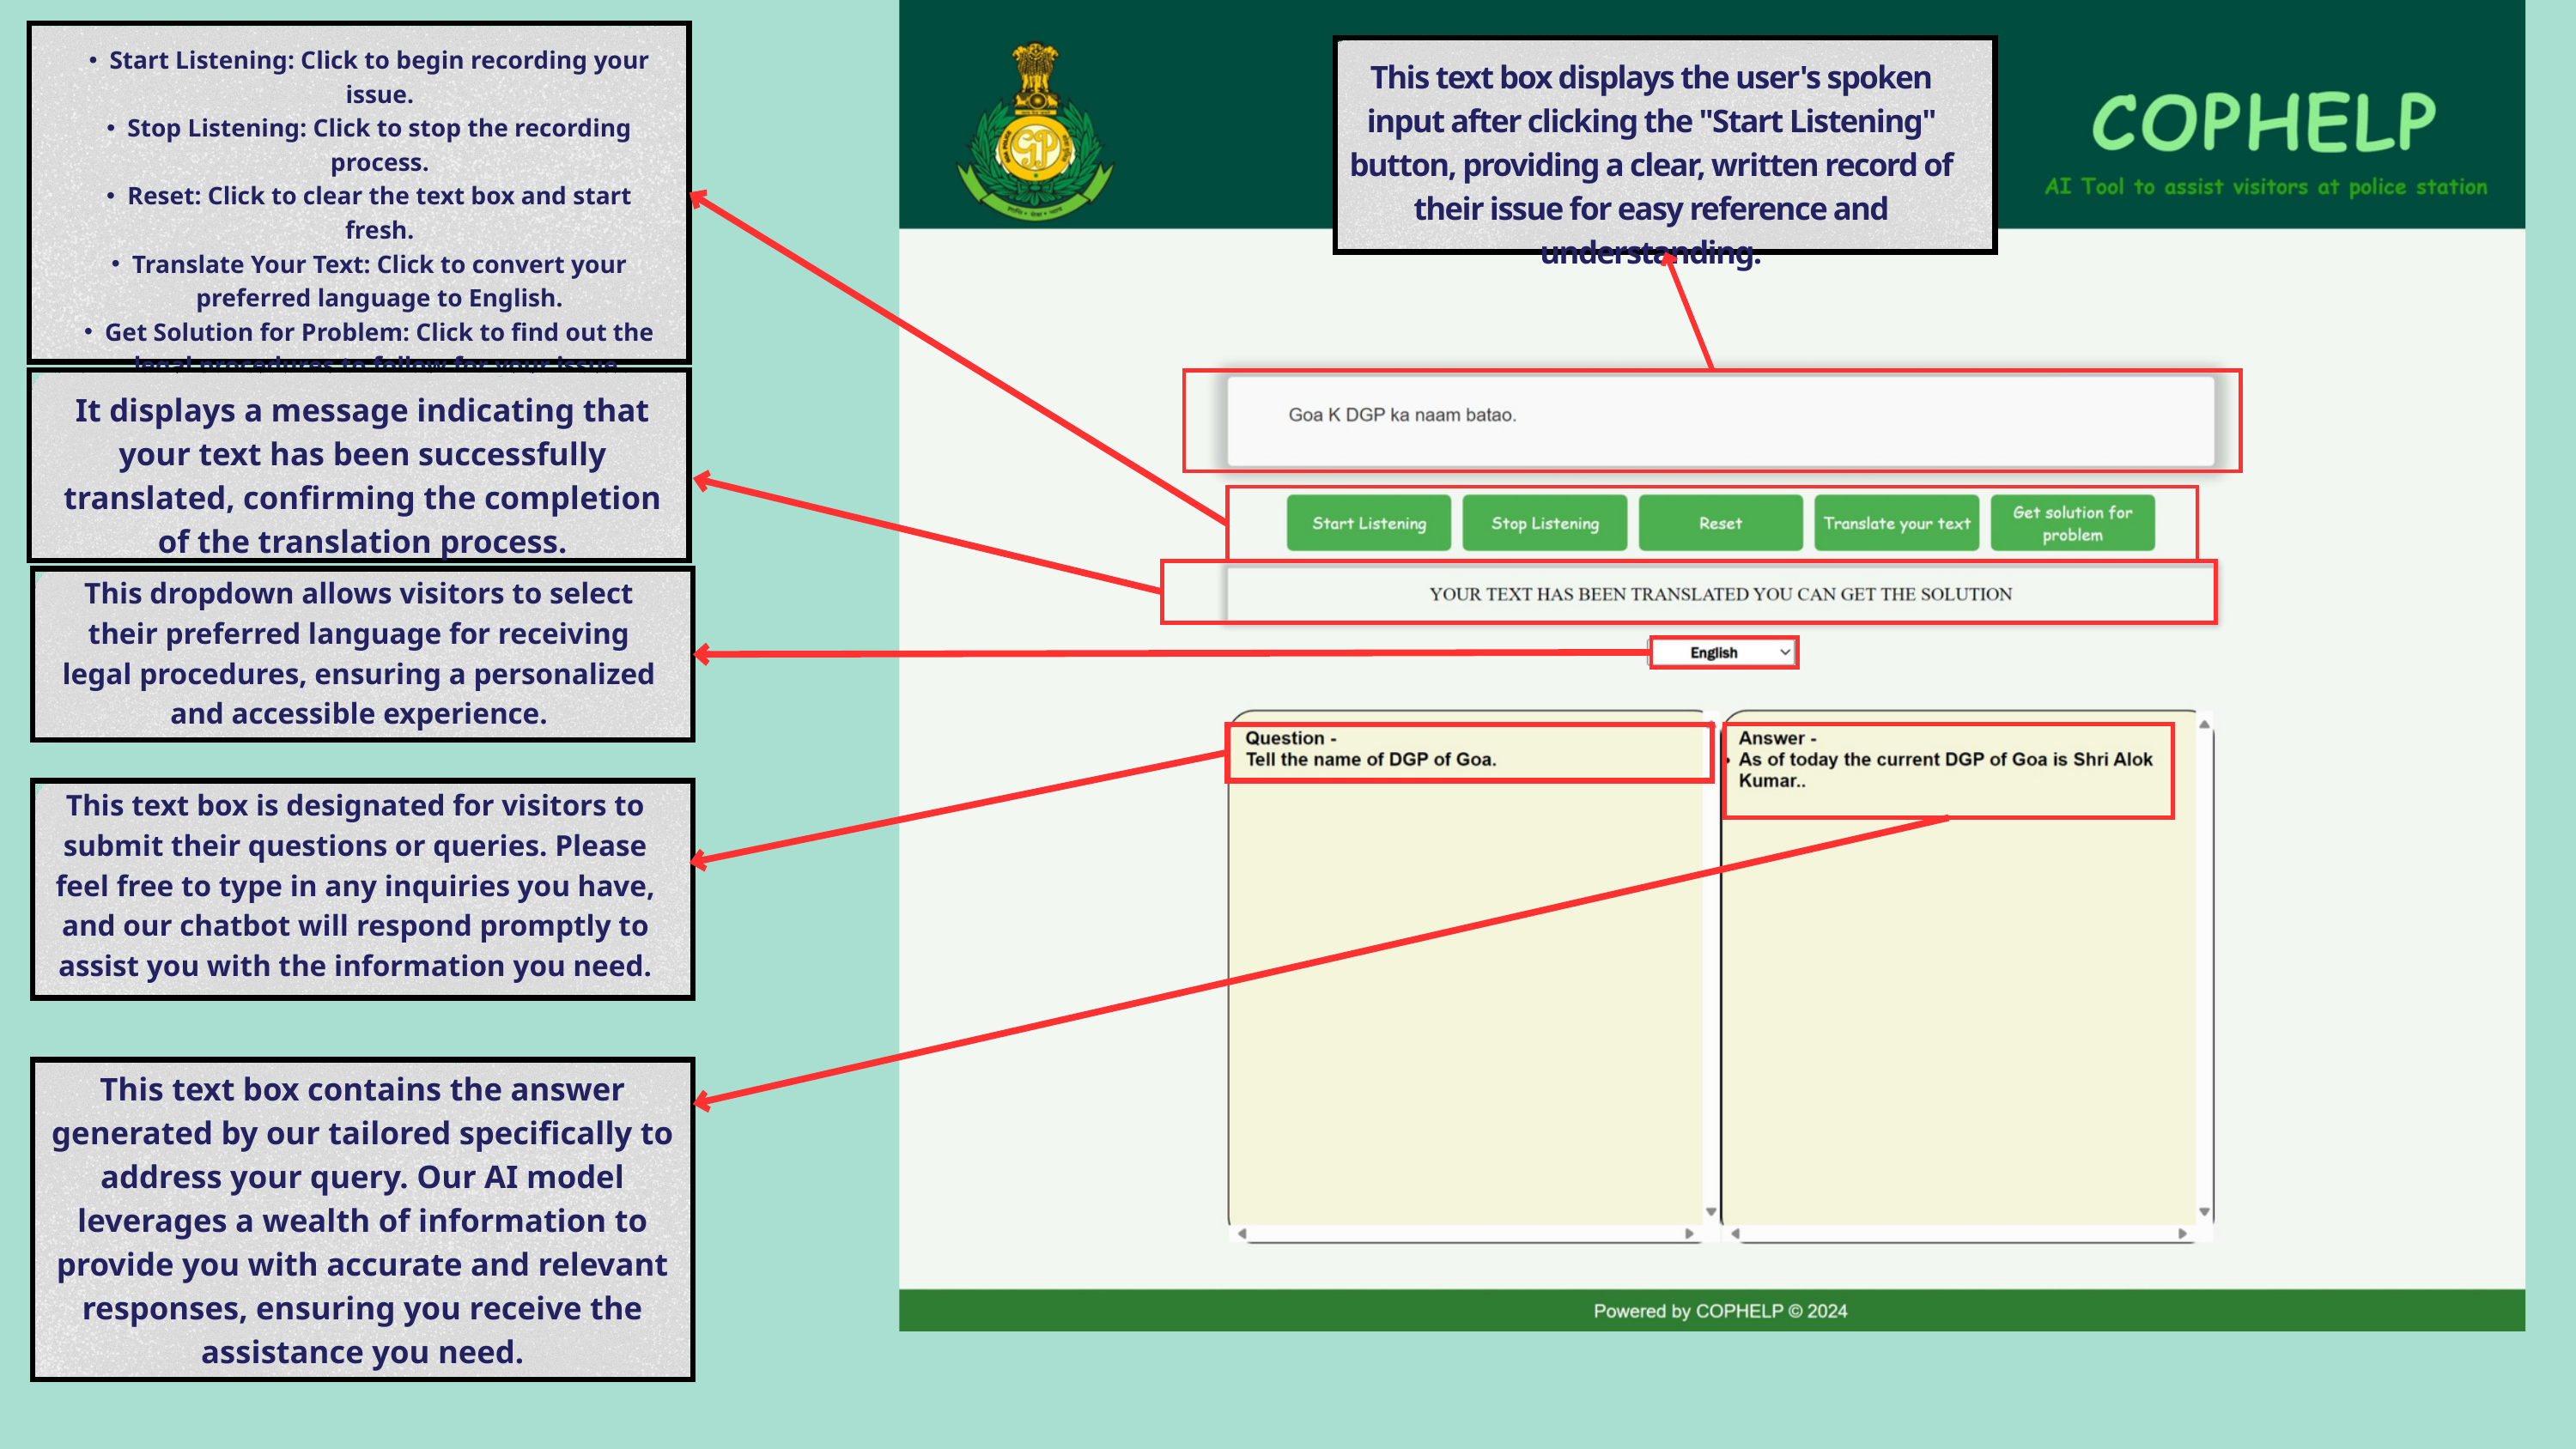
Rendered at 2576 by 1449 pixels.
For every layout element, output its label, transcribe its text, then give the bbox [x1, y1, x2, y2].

text_box [1183, 370, 2241, 472]
text_box It displays a message indicating that your text has been successfully translated, confirming the completion of the translation process. [58, 385, 668, 561]
text_box [1227, 487, 2198, 561]
text_box Start Listening: Click to begin recording your issue. Stop Listening: Click to stop the recording process. Reset: Click to clear the text box and start fresh. Translate Your Text: Click to convert your preferred language to English. Get Solution for Problem: Click to find out the legal procedures to follow for your issue. [58, 39, 661, 370]
text_box [899, 0, 2526, 1331]
text_box [29, 370, 690, 561]
text_box [689, 191, 1228, 524]
text_box [33, 780, 693, 998]
text_box [33, 1059, 693, 1380]
text_box [33, 568, 693, 740]
text_box [1227, 724, 1713, 781]
text_box [1162, 561, 2216, 623]
text_box This text box is designated for visitors to submit their questions or queries. Please feel free to type in any inquiries you have, and our chatbot will respond promptly to assist you with the information you need. [50, 781, 661, 982]
text_box This text box displays the user's spoken input after clicking the "Start Listening" button, providing a clear, written record of their issue for easy reference and understanding. [1334, 51, 1967, 270]
text_box This dropdown allows visitors to select their preferred language for receiving legal procedures, ensuring a personalized and accessible experience. [58, 570, 661, 731]
text_box [1650, 637, 1798, 668]
text_box [1334, 37, 1996, 252]
text_box [29, 23, 690, 362]
text_box [692, 648, 1650, 661]
text_box This text box contains the answer generated by our tailored specifically to address your query. Our AI model leverages a wealth of information to provide you with accurate and relevant responses, ensuring you receive the assistance you need. [42, 1063, 683, 1415]
text_box [1724, 724, 2173, 818]
